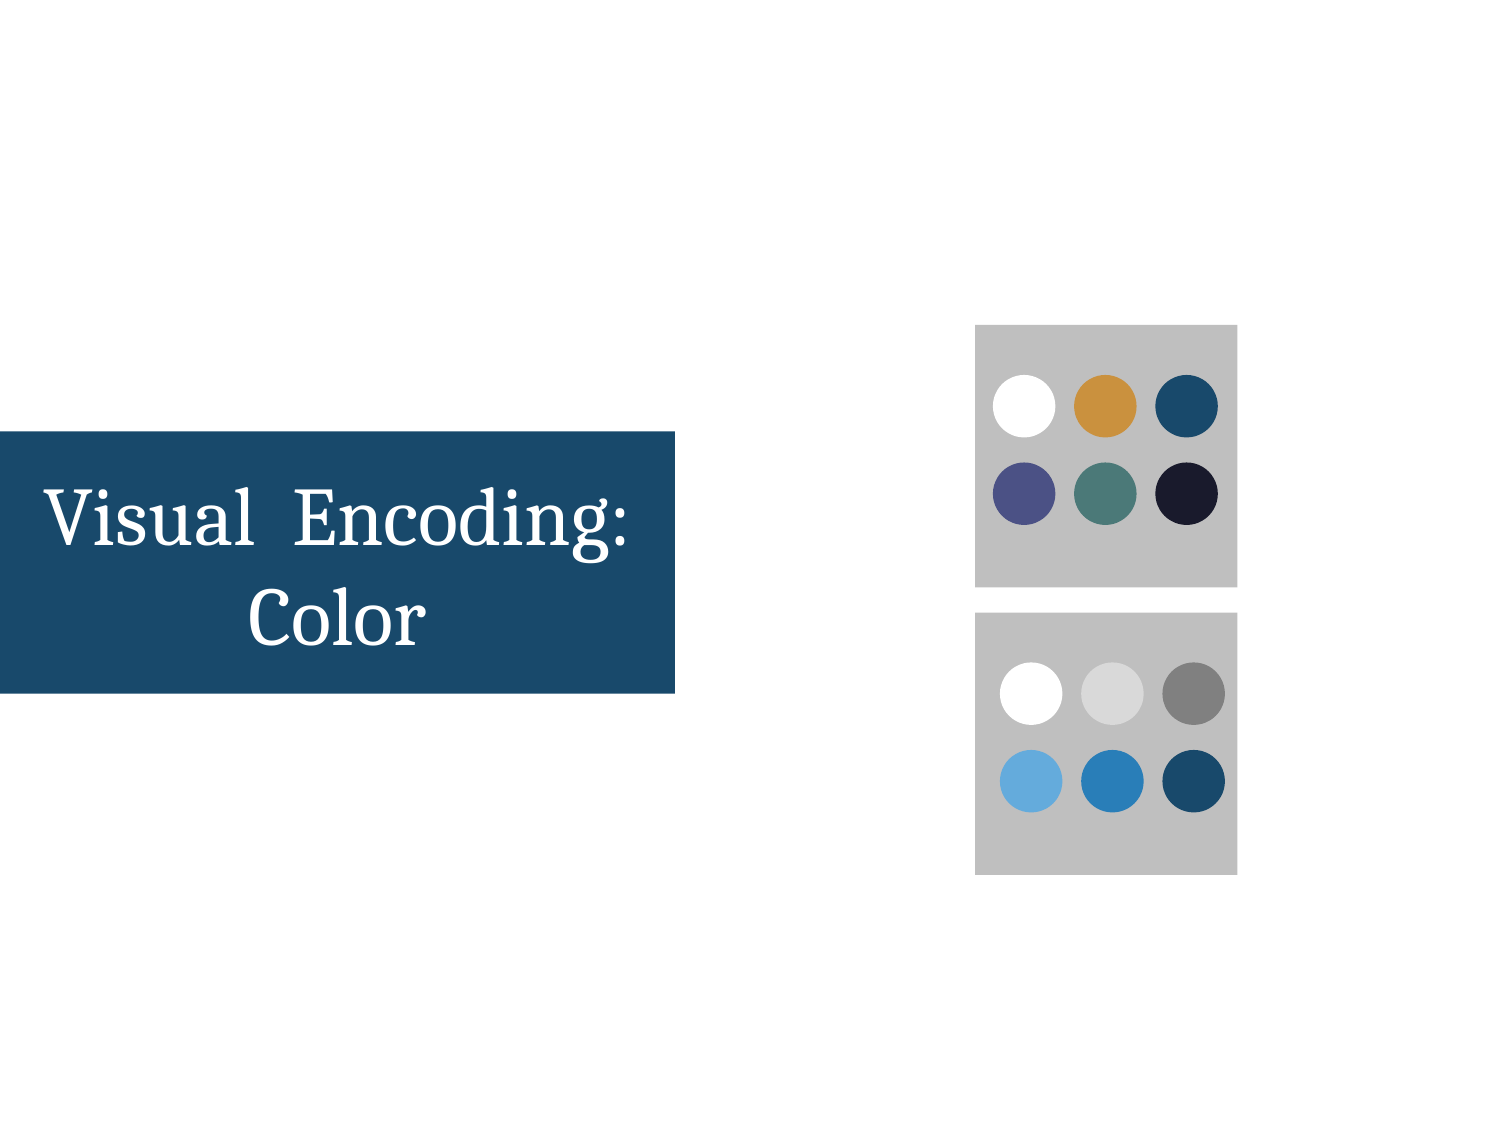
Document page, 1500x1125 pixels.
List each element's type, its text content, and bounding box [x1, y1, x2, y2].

text_box [998, 661, 1064, 726]
text_box [1161, 661, 1226, 726]
text_box [1154, 373, 1219, 439]
text_box [1161, 748, 1226, 814]
text_box [1154, 461, 1219, 526]
text_box [991, 461, 1057, 526]
text_box [1073, 373, 1138, 439]
text_box [1080, 661, 1145, 726]
text_box [998, 748, 1064, 814]
text_box [1080, 748, 1145, 814]
text_box [991, 373, 1057, 439]
text_box [974, 324, 1238, 588]
text_box [1073, 461, 1138, 526]
text_box [974, 611, 1238, 876]
text_box Visual Encoding: Color [0, 430, 676, 695]
